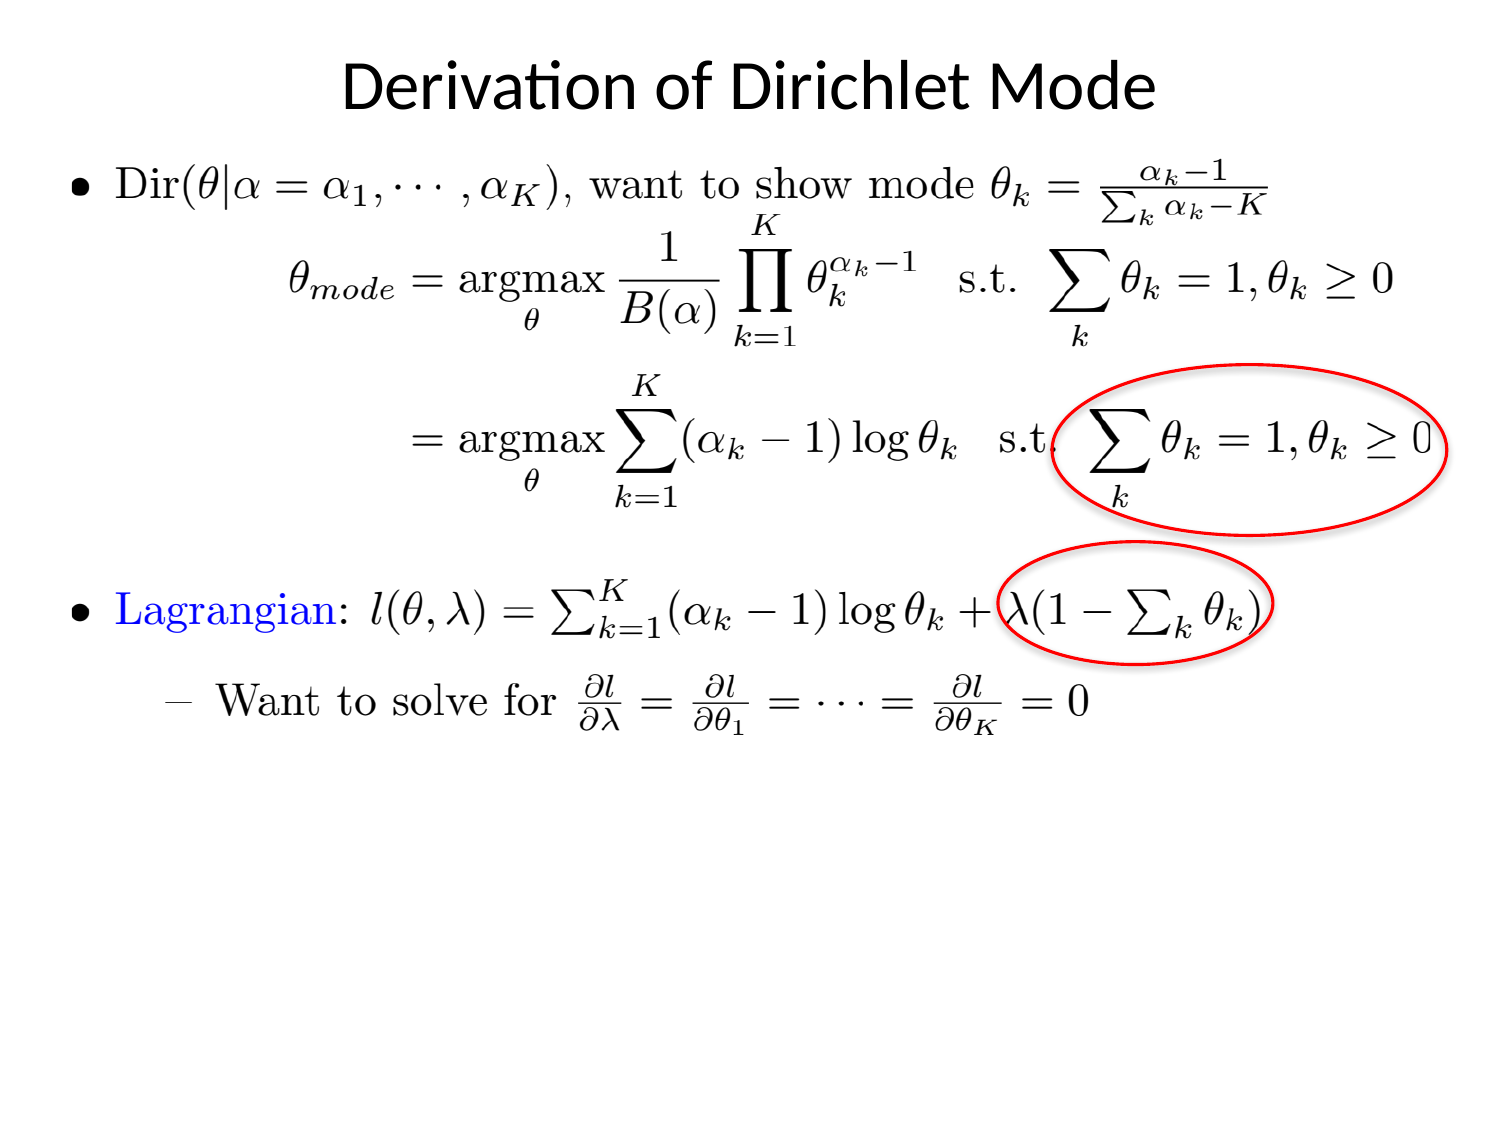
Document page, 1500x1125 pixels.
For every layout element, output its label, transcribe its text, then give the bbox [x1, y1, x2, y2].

picture [71, 158, 1431, 755]
text_box [1435, 419, 1448, 481]
title Derivation of Dirichlet Mode [75, 0, 1425, 157]
